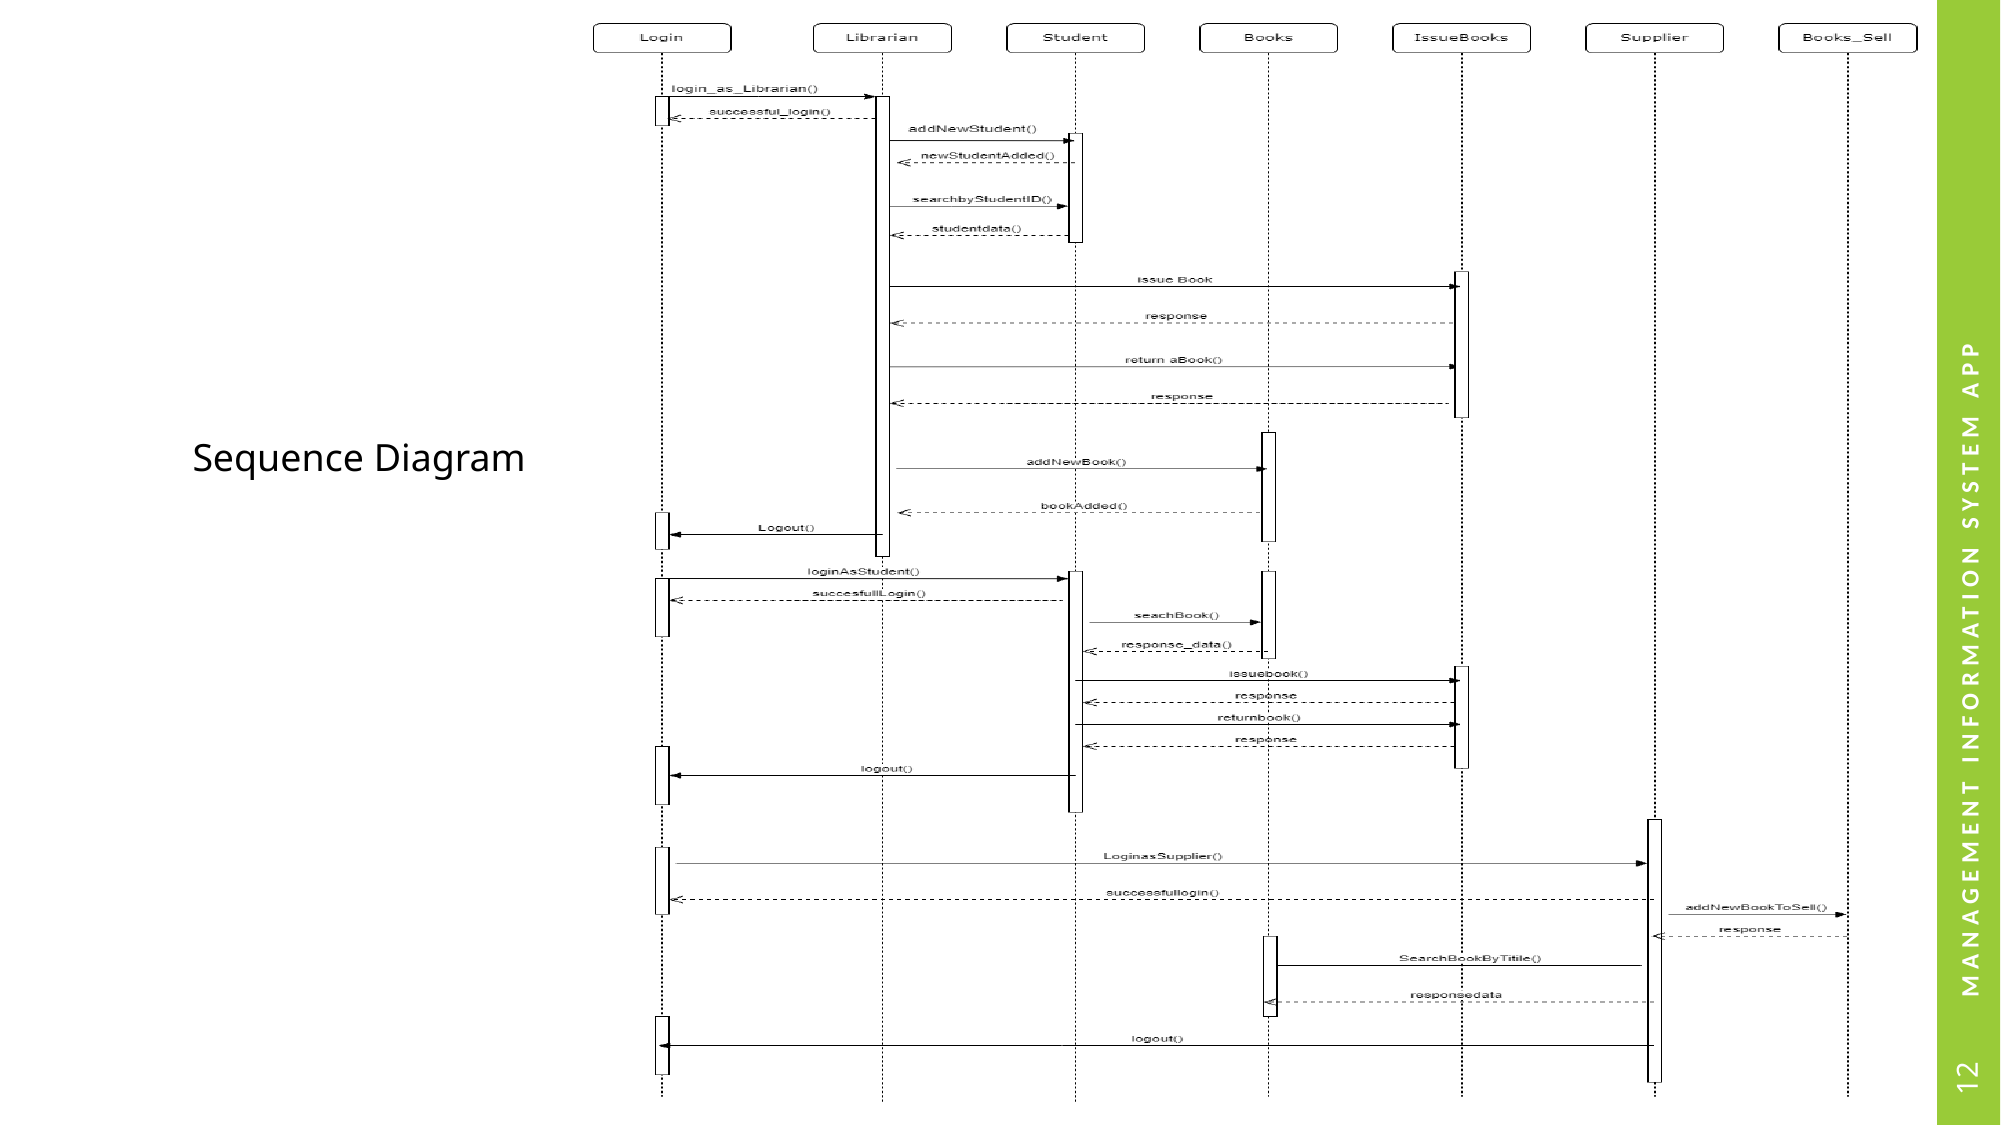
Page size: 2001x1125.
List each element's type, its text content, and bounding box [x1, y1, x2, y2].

text_box Sequence Diagram [177, 426, 593, 531]
picture [593, 23, 1918, 1104]
footer Management Information System App [1937, 0, 2000, 1032]
slide_number 12 [1937, 1032, 2000, 1125]
